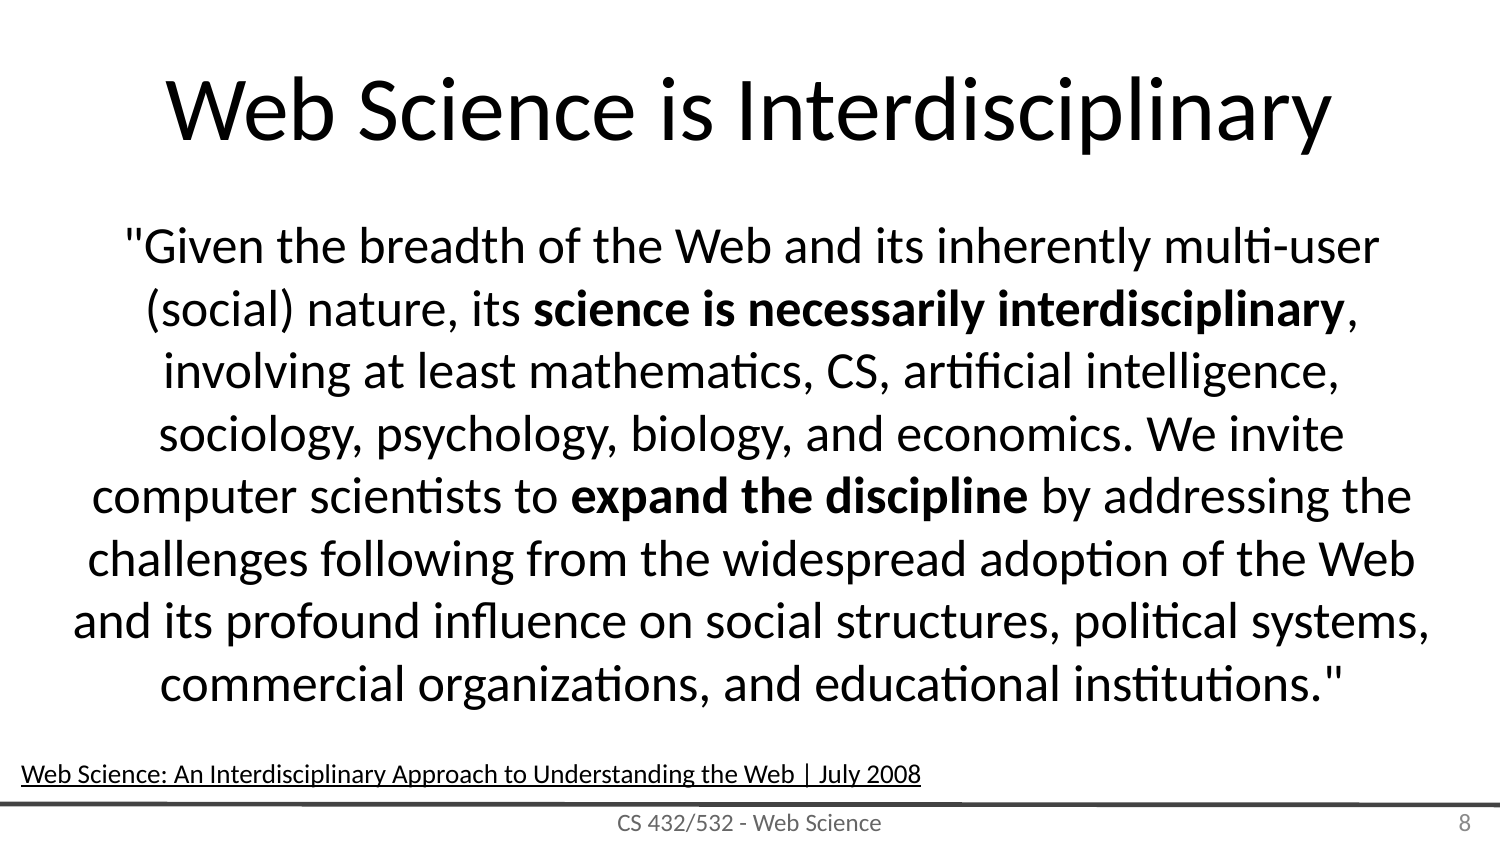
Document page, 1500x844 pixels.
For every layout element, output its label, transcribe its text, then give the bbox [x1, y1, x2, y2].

list "Given the breadth of the Web and its inherently multi-user (social) nature, its science is necessarily interdisciplinary, involving at least mathematics, CS, artificial intelligence, sociology, psychology, biology, and economics. We invite computer scientists to expand the discipline by addressing the challenges following from the widespread adoption of the Web and its profound influence on social structures, political systems, commercial organizations, and educational institutions." [56, 196, 1448, 754]
slide_number ‹#› [1136, 798, 1487, 844]
title Web Science is Interdisciplinary [75, 33, 1425, 175]
text_box Web Science: An Interdisciplinary Approach to Understanding the Web | July 2008 [5, 746, 1175, 799]
